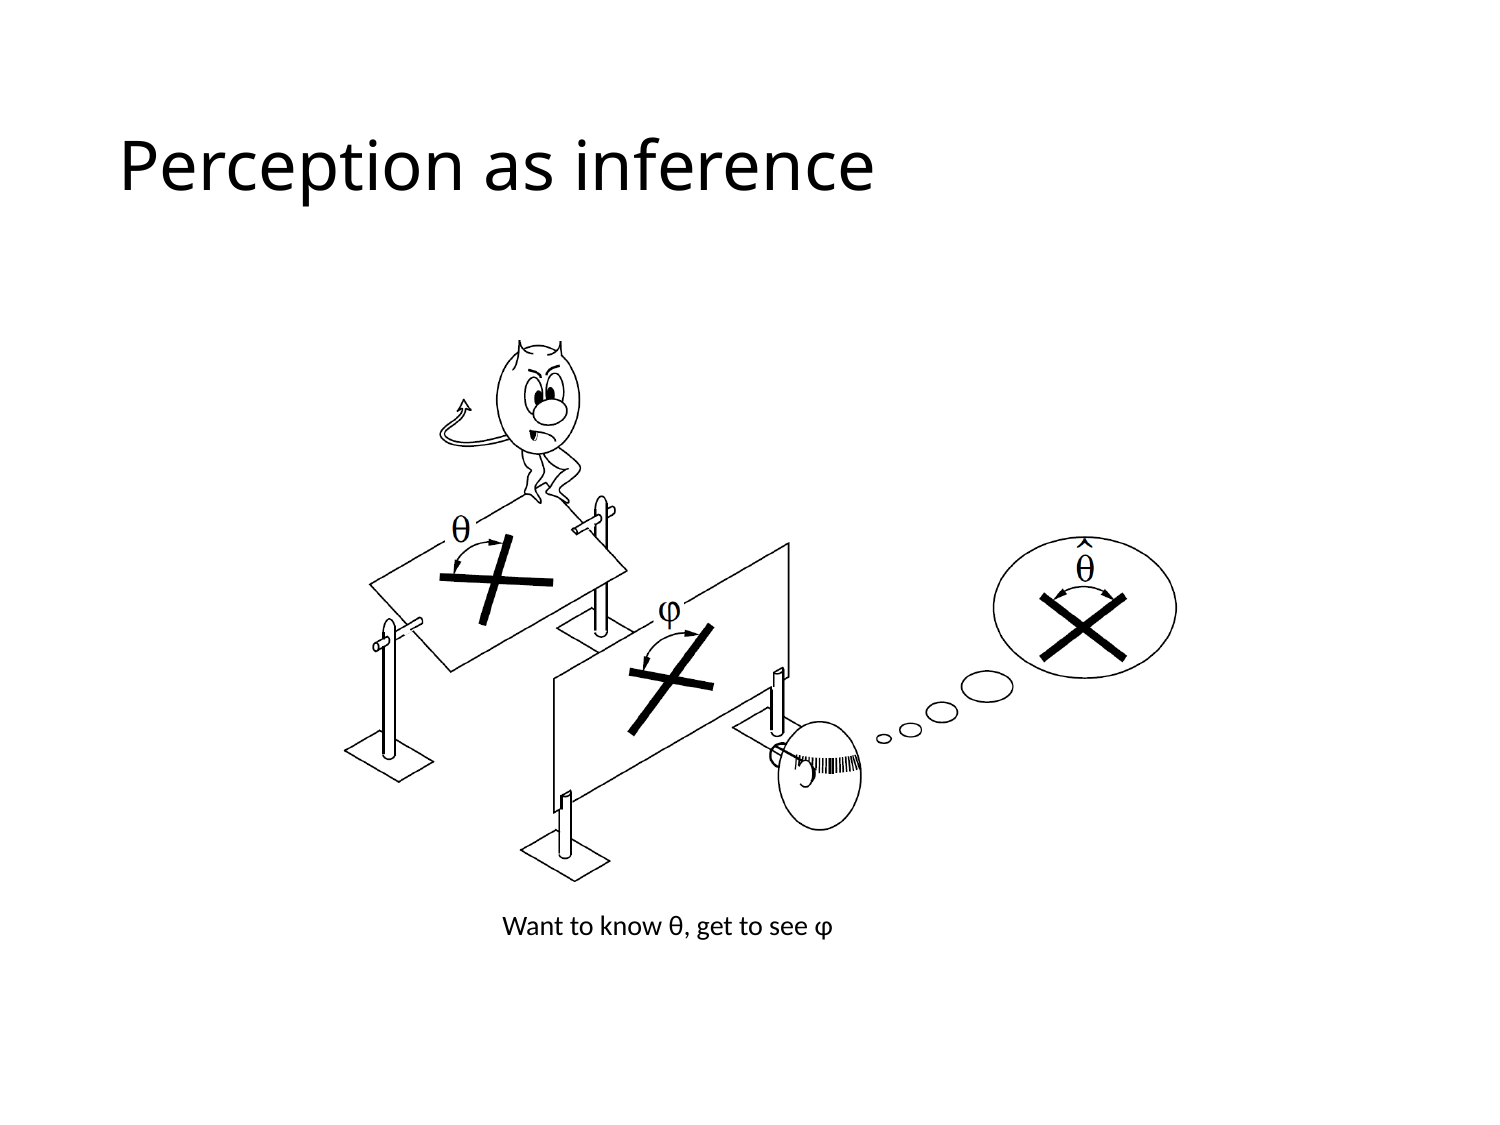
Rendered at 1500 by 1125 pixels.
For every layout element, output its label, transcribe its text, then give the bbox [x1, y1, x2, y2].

title Perception as inference [103, 59, 1397, 278]
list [253, 324, 1216, 882]
text_box Want to know θ, get to see φ [487, 900, 900, 949]
